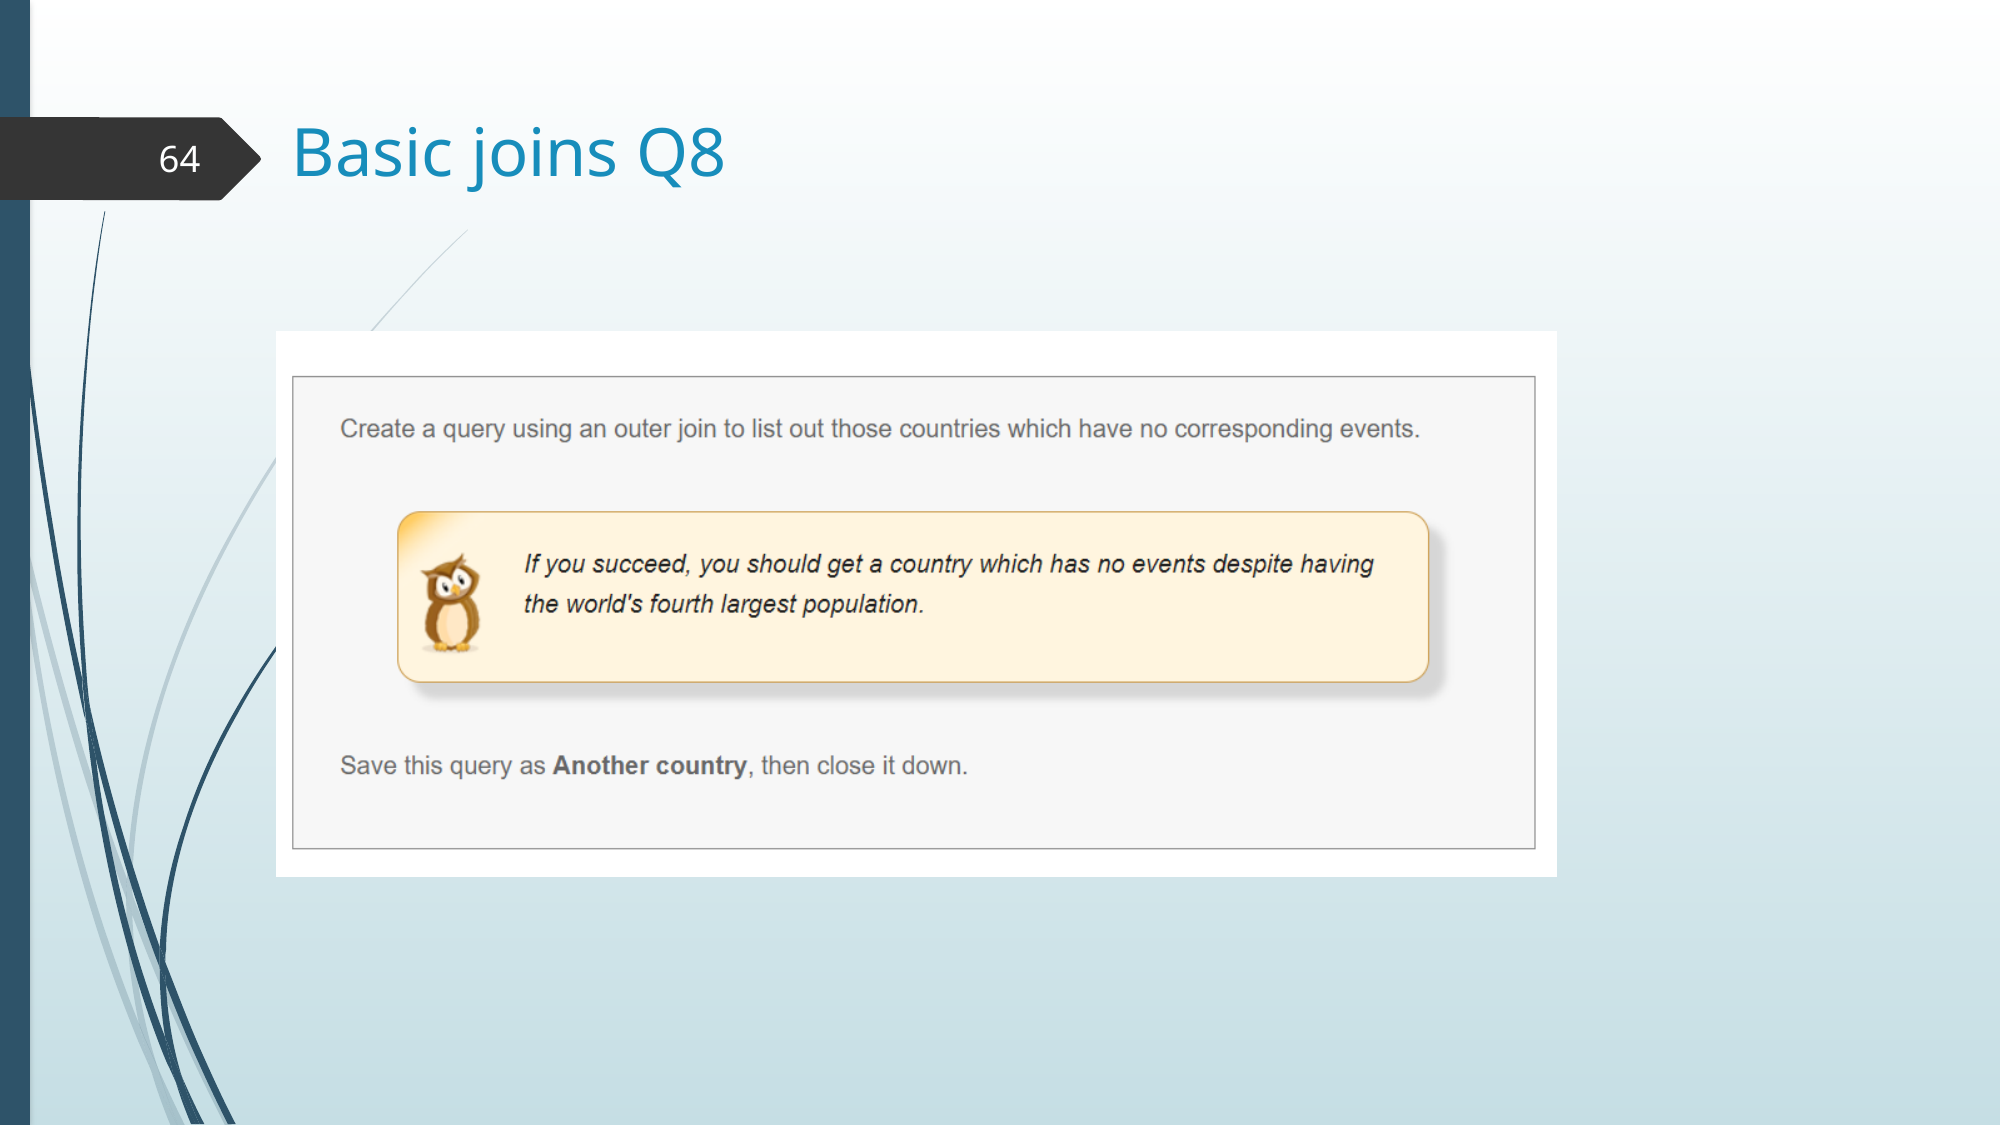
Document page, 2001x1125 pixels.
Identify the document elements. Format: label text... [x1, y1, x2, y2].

slide_number 64 [87, 129, 216, 190]
picture [276, 330, 1558, 877]
title Basic joins Q8 [276, 102, 1478, 313]
